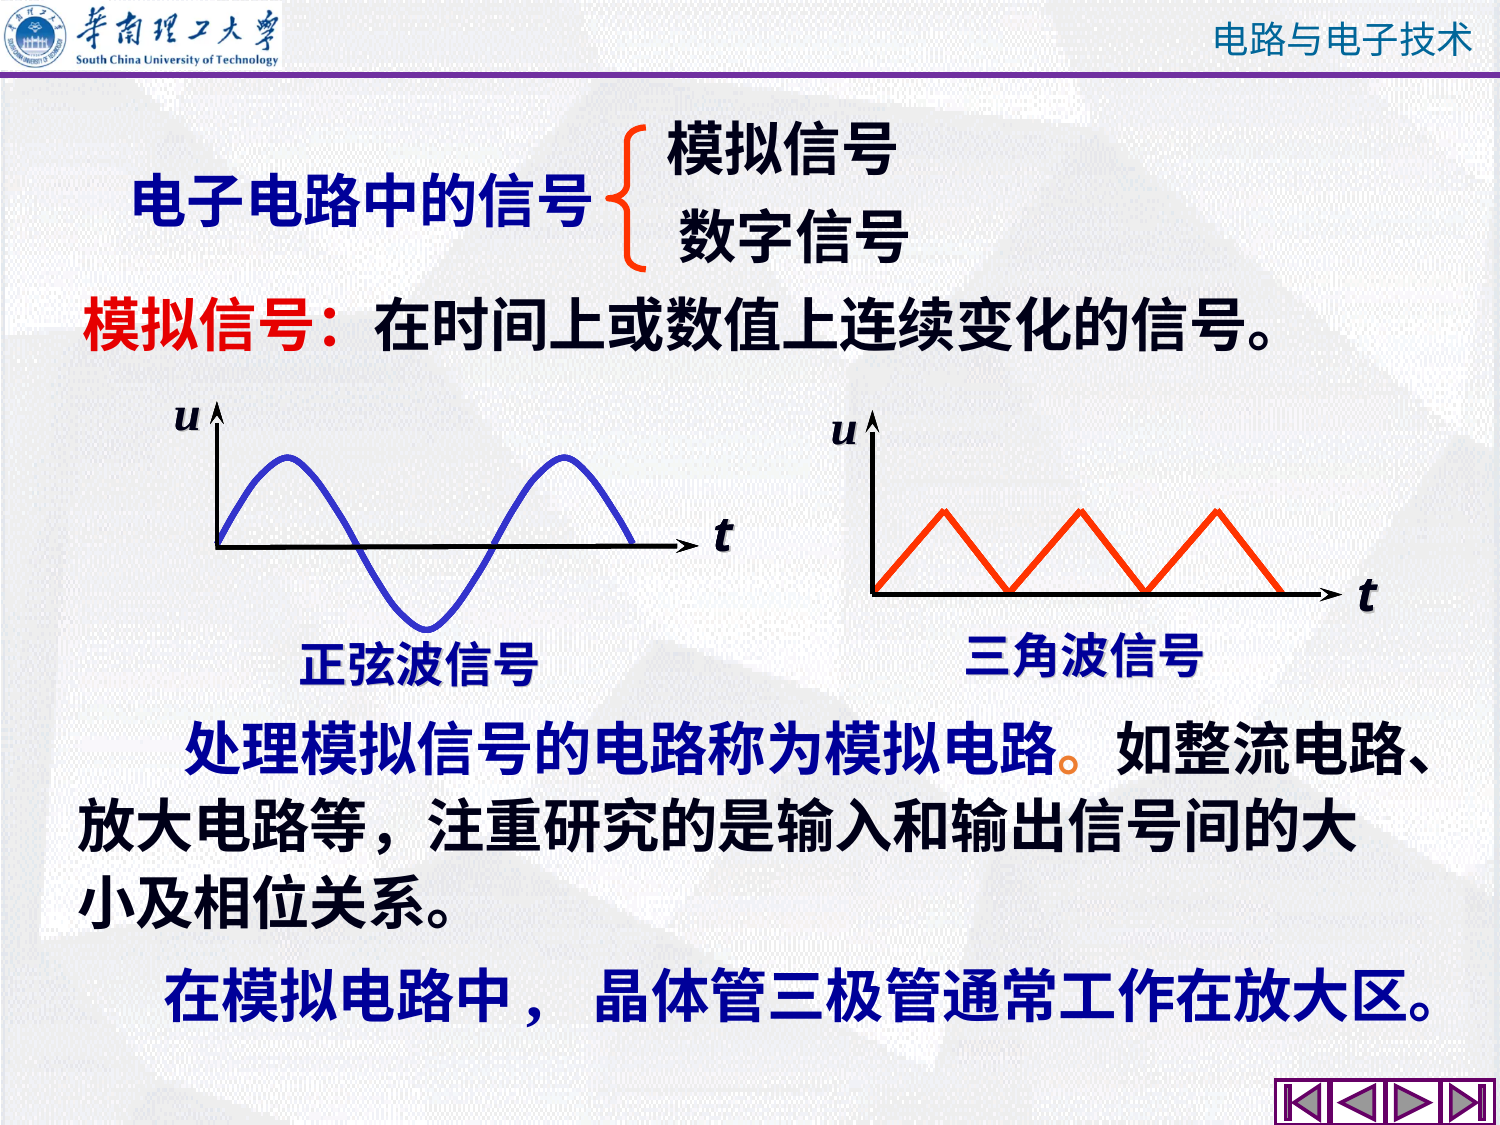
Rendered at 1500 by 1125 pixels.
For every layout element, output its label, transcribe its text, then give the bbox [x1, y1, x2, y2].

picture [1, 0, 1500, 72]
text_box 在模拟电路中, 晶体管三极管通常工作在放大区。 [41, 935, 1446, 1039]
text_box 模拟信号：在时间上或数值上连续变化的信号。 [67, 281, 1321, 366]
text_box 处理模拟信号的电路称为模拟电路。如整流电路、放大电路等，注重研究的是输入和输出信号间的大小及相位关系。 [62, 697, 1430, 935]
picture [1, 78, 1500, 1125]
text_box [608, 104, 928, 278]
text_box 电子电路中的信号 [113, 156, 608, 242]
